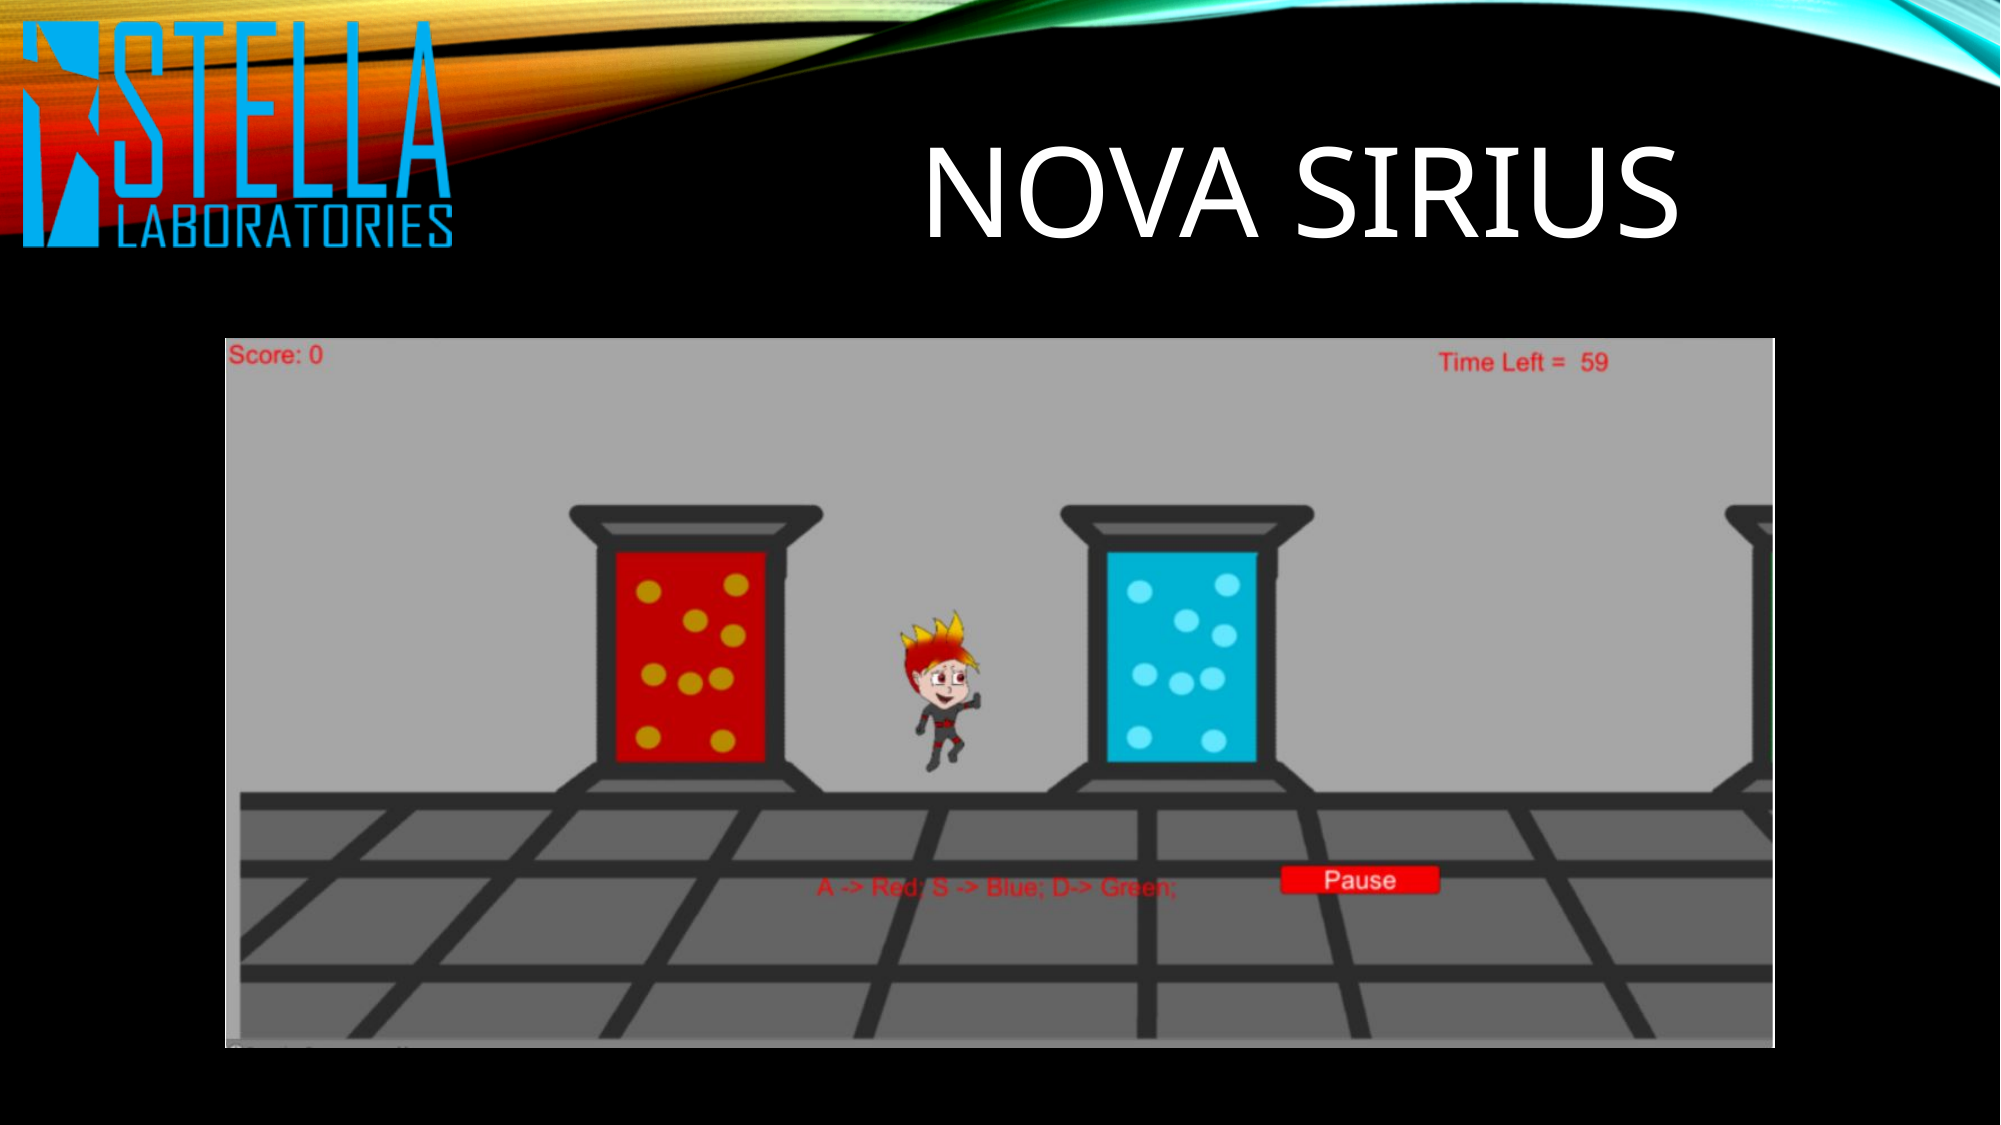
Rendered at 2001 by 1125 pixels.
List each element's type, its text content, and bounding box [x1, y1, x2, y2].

title Nova sirius [715, 91, 1888, 304]
picture [0, 0, 2000, 248]
picture [180, 228, 189, 243]
picture [272, 239, 284, 248]
picture [210, 208, 223, 243]
picture [147, 239, 159, 248]
picture [244, 208, 254, 223]
picture [244, 227, 254, 248]
picture [178, 208, 191, 221]
picture [363, 209, 374, 248]
picture [330, 209, 341, 243]
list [224, 337, 1775, 1049]
picture [151, 215, 156, 233]
picture [276, 220, 281, 233]
